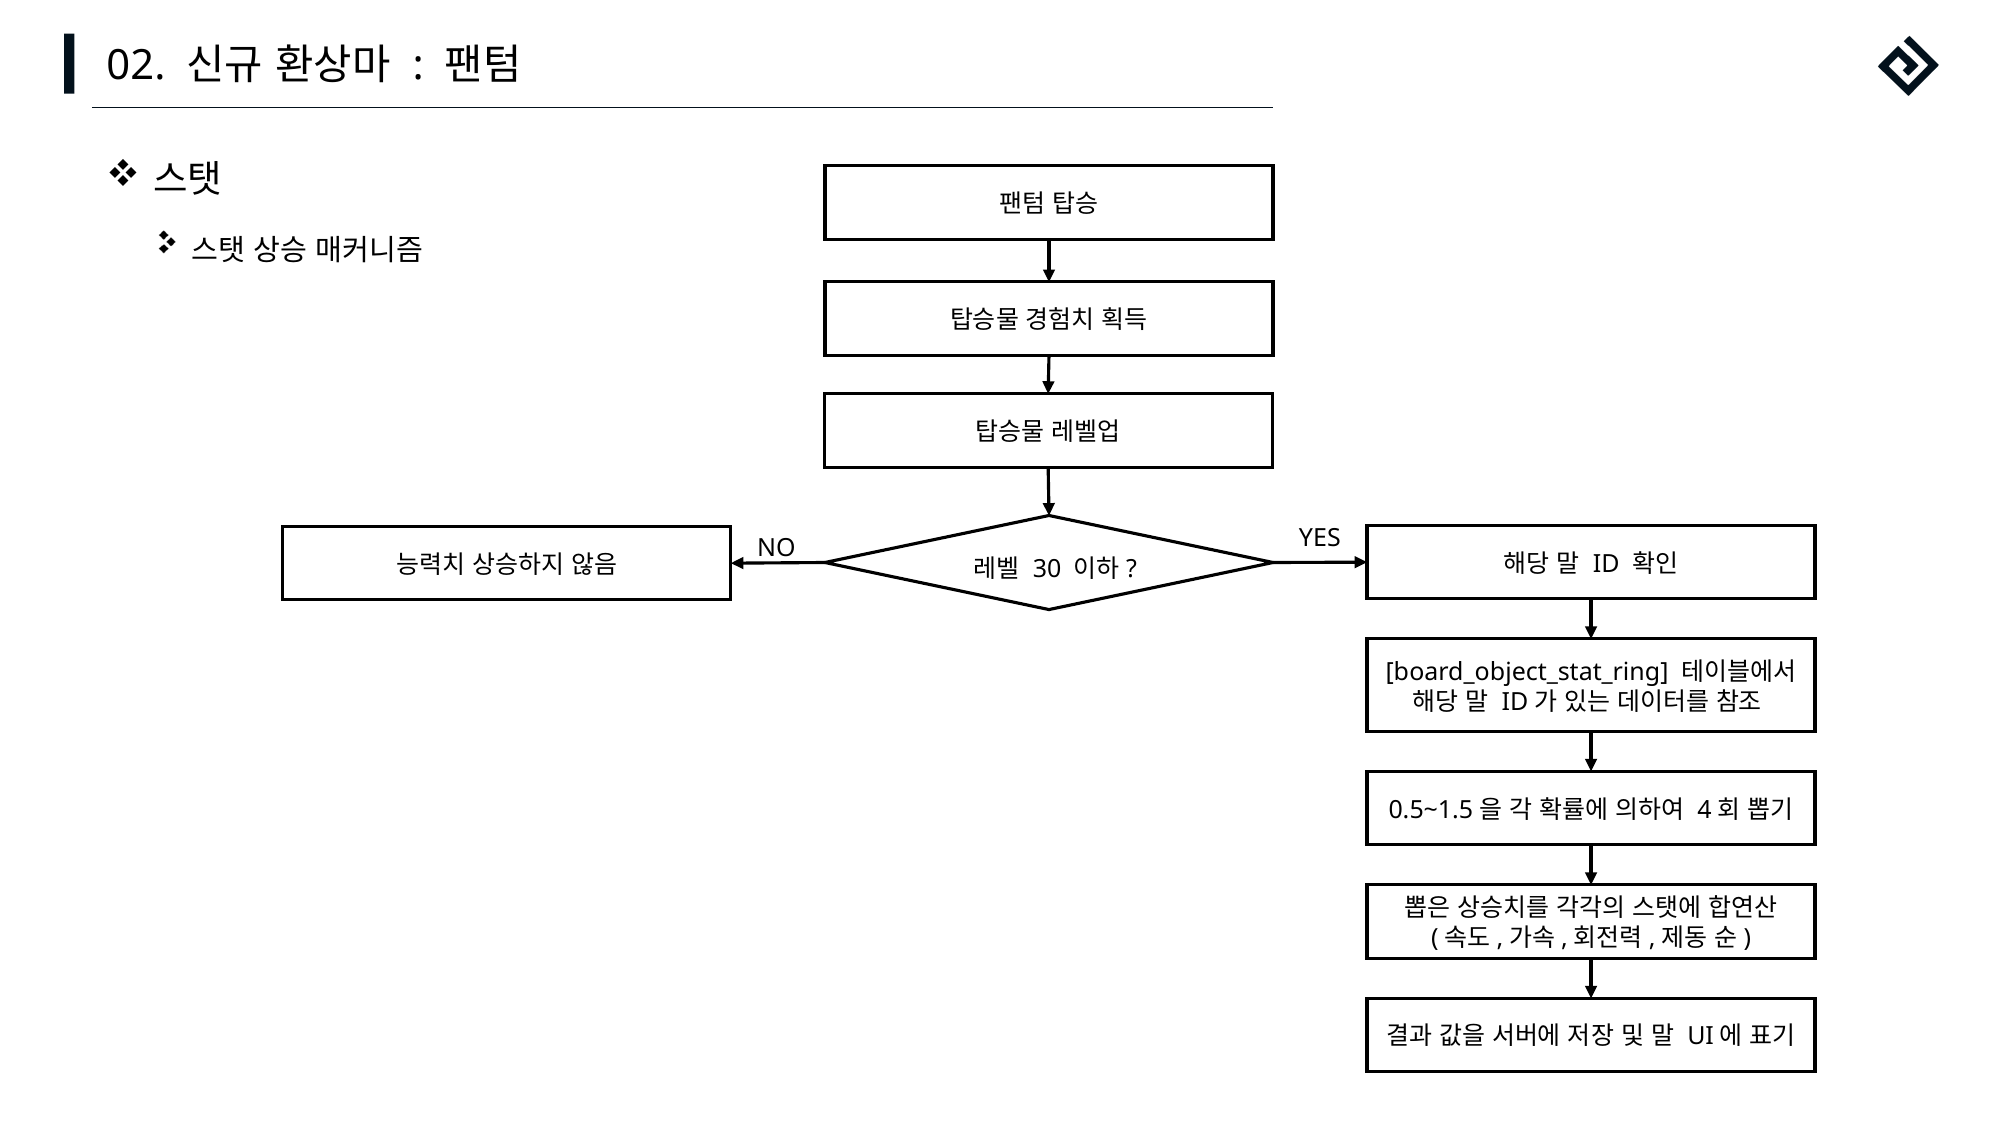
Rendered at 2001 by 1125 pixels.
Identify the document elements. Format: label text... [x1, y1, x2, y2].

text_box [board_object_stat_ring] 테이블에서 해당 말 ID가 있는 데이터를 참조 [1365, 637, 1817, 733]
text_box NO [687, 509, 866, 570]
text_box 0.5~1.5을 각 확률에 의하여 4회 뽑기 [1365, 770, 1817, 846]
picture [1877, 35, 1940, 97]
text_box 해당 말 ID 확인 [1365, 524, 1817, 600]
text_box 02. 신규 환상마 : 팬텀 [91, 30, 796, 95]
text_box [976, 514, 1122, 529]
picture [150, 225, 177, 257]
text_box 스탯 상승 매커니즘 [176, 208, 1013, 274]
text_box YES [1231, 499, 1409, 559]
text_box 탑승물 레벨업 [823, 392, 1274, 469]
text_box [853, 532, 1273, 612]
text_box 스탯 [91, 125, 1521, 208]
text_box 뽑은 상승치를 각각의 스탯에 합연산 (속도,가속,회전력,제동 순) [1365, 883, 1817, 960]
text_box 결과 값을 서버에 저장 및 말 UI에 표기 [1365, 997, 1817, 1073]
text_box [63, 32, 76, 95]
text_box 레벨 30 이하? [959, 529, 1137, 590]
text_box 능력치 상승하지 않음 [281, 525, 732, 601]
text_box 탑승물 경험치 획득 [823, 280, 1275, 357]
text_box 팬텀 탑승 [823, 208, 1275, 241]
